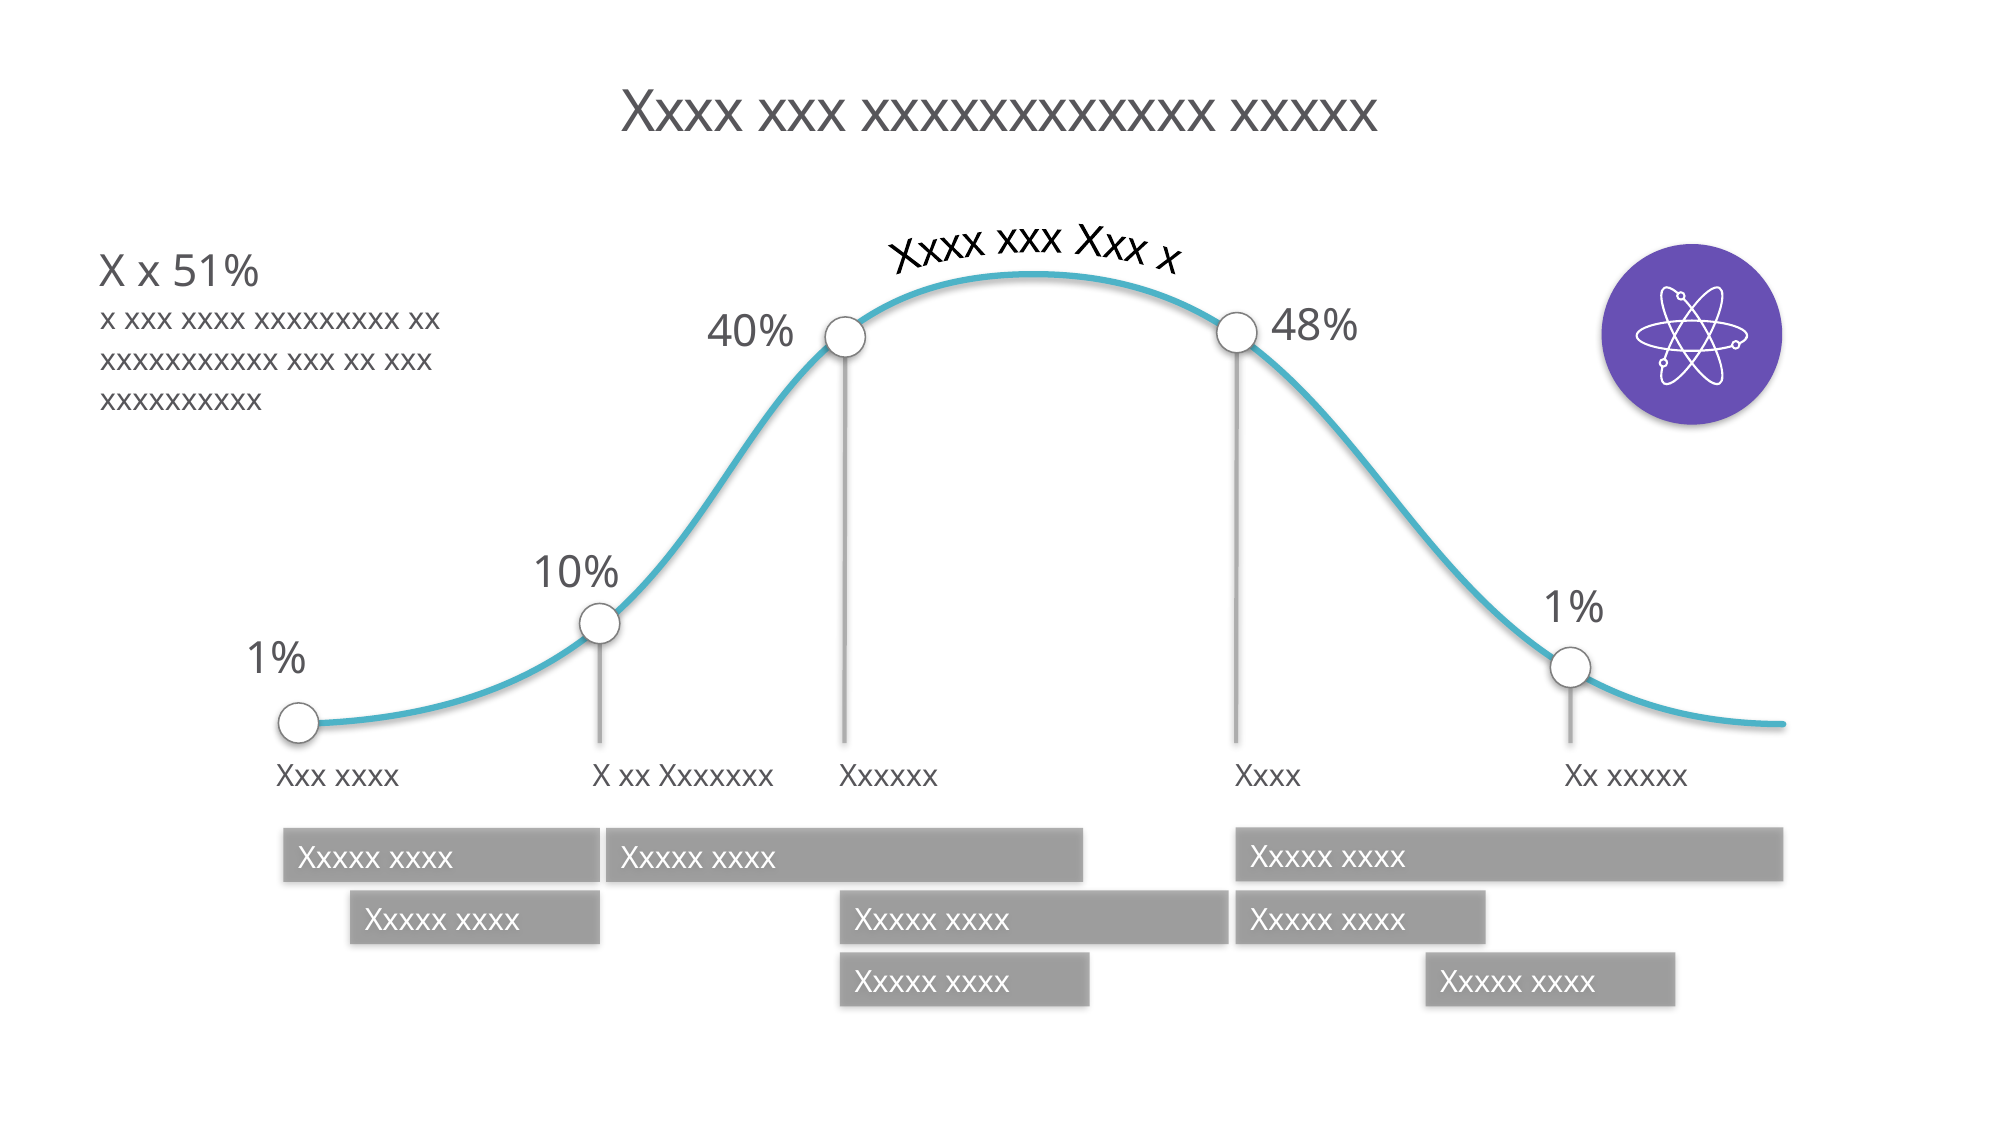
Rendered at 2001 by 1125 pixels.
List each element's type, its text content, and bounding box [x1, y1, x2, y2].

text_box Xxxxx xxxx [839, 890, 1229, 945]
text_box [578, 602, 621, 645]
text_box Xx xxxxx [1564, 756, 1688, 793]
text_box [851, 273, 1229, 725]
text_box 1% [1528, 571, 1621, 640]
text_box [322, 641, 593, 725]
text_box [1549, 646, 1592, 689]
text_box [1635, 286, 1749, 386]
text_box 40% [692, 294, 811, 363]
text_box 10% [517, 535, 636, 604]
text_box X x 51% x xxx xxxx xxxxxxxxx xx xxxxxxxxxxx xxx xx xxx xxxxxxxxxx [99, 250, 522, 417]
text_box Xxxxx xxxx [1235, 827, 1784, 882]
title Xxxx xxx xxxxxxxxxxxx xxxxx [150, 45, 1850, 180]
text_box Xxxxx xxxx [283, 827, 601, 883]
text_box Xxxxxx [839, 756, 939, 793]
text_box [607, 351, 838, 725]
text_box [824, 316, 867, 358]
text_box Xxxxx xxxx [839, 952, 1091, 1007]
text_box Xxxxx xxxx [605, 827, 1084, 883]
text_box 1% [230, 621, 323, 690]
text_box [277, 702, 320, 744]
text_box Xxxxx xxxx [1425, 952, 1676, 1007]
text_box Xxxx [1234, 756, 1310, 793]
text_box [1577, 680, 1785, 725]
text_box Xxxxx xxxx [1235, 890, 1486, 945]
text_box Xxxxx xxxx [349, 890, 601, 945]
text_box 48% [1256, 288, 1375, 357]
text_box [1600, 243, 1783, 426]
text_box [1215, 311, 1258, 354]
text_box [1243, 352, 1563, 725]
text_box X xx Xxxxxxx [592, 756, 775, 793]
text_box Xxx xxxx [276, 756, 400, 793]
